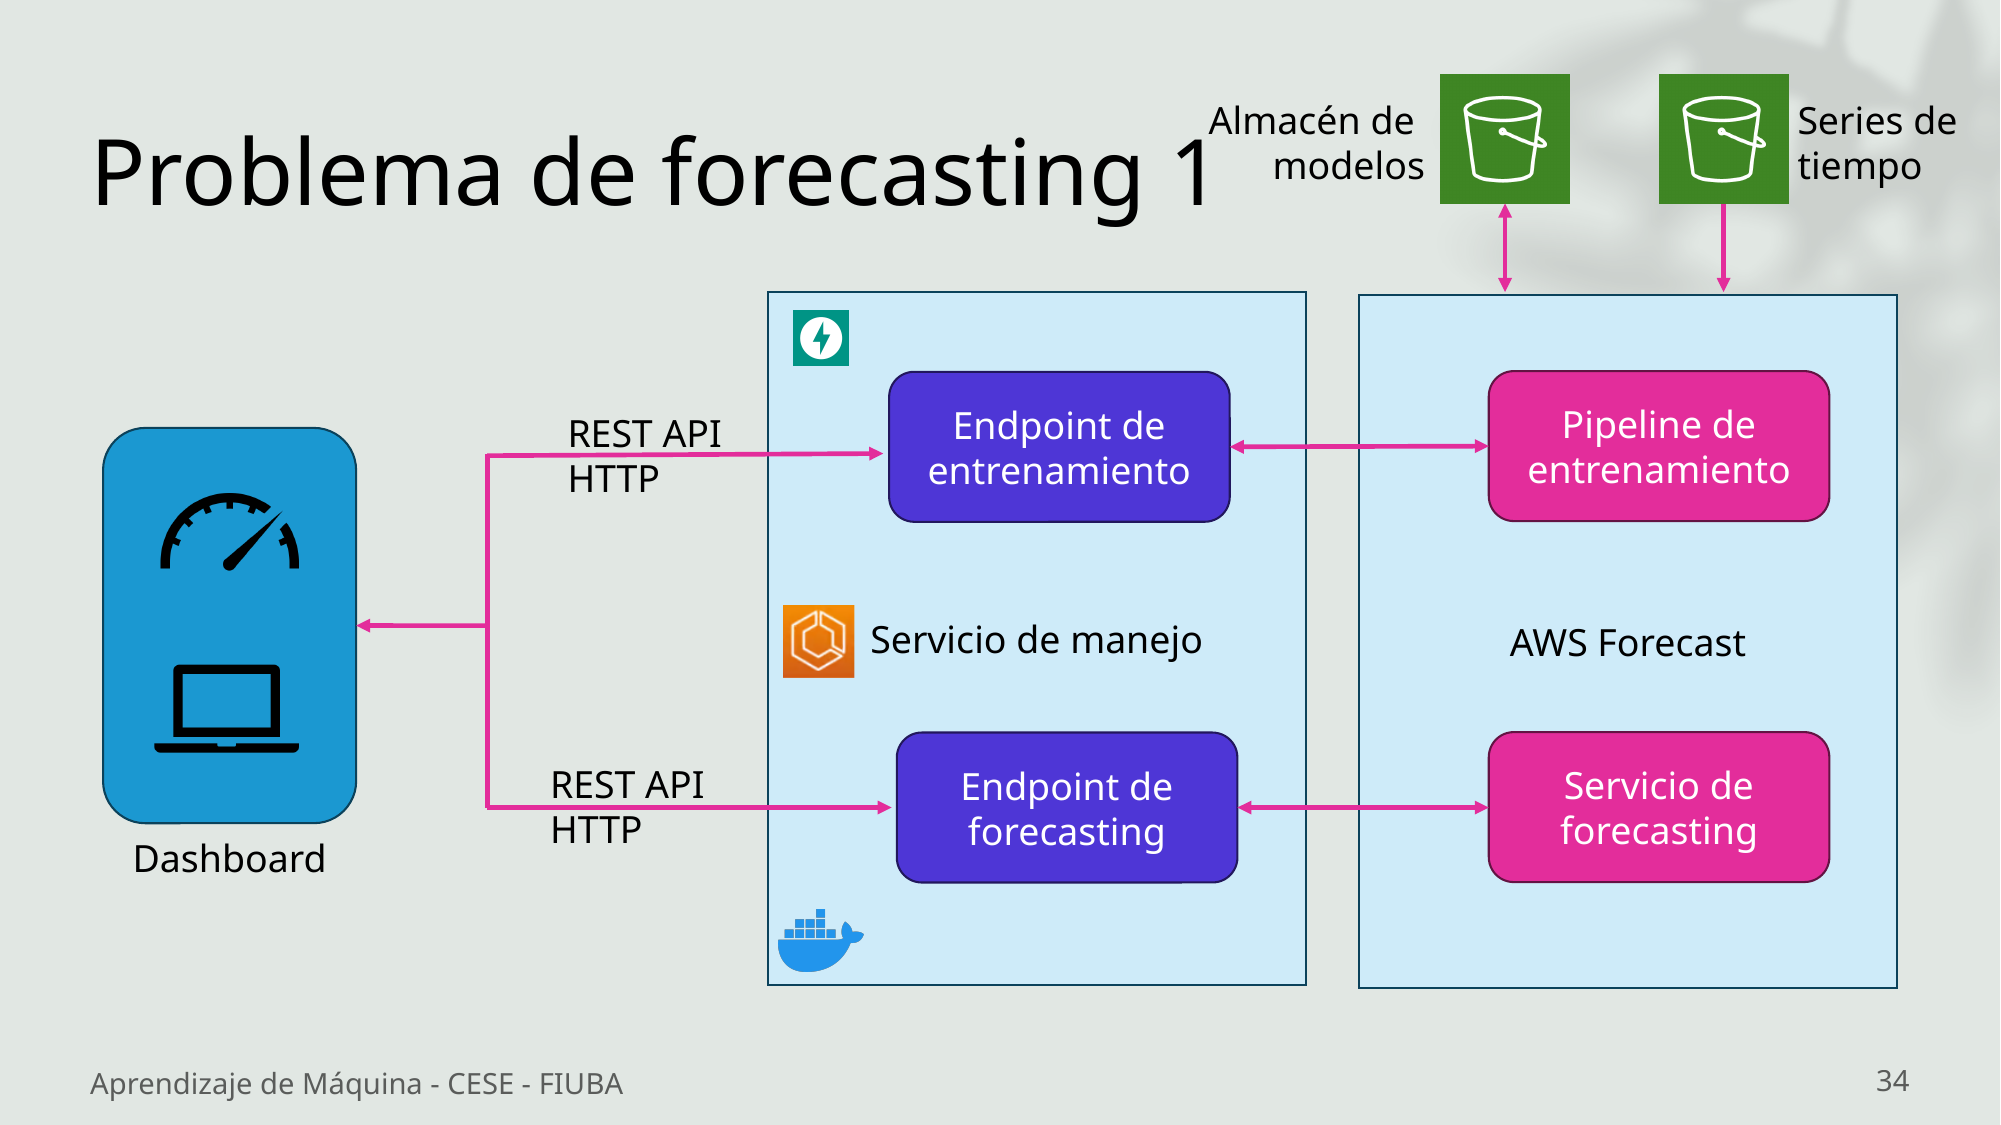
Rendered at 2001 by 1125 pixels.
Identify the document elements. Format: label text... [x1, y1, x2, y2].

text_box Dashboard [117, 827, 342, 888]
picture [778, 909, 864, 972]
text_box Servicio de forecasting [1487, 731, 1831, 884]
text_box Endpoint de forecasting [895, 731, 1239, 884]
text_box REST API HTTP [535, 754, 720, 805]
picture [154, 455, 305, 606]
text_box Servicio de manejo [767, 291, 1307, 986]
picture [782, 605, 855, 678]
title Problema de forecasting 1 [75, 60, 1863, 278]
slide_number 34 [1474, 1052, 1925, 1113]
picture [1440, 74, 1570, 204]
picture [1659, 74, 1789, 204]
text_box [102, 426, 358, 825]
text_box AWS Forecast [1358, 294, 1898, 989]
picture [151, 633, 302, 784]
text_box REST API HTTP [535, 810, 720, 859]
picture [793, 310, 849, 366]
text_box REST API HTTP [552, 402, 737, 452]
text_box Endpoint de entrenamiento [888, 370, 1231, 523]
text_box REST API HTTP [552, 457, 737, 508]
text_box Almacén de modelos [1194, 89, 1440, 195]
text_box Pipeline de entrenamiento [1487, 370, 1831, 523]
text_box Series de tiempo [1789, 89, 1973, 195]
footer Aprendizaje de Máquina - CESE - FIUBA [75, 1052, 751, 1113]
